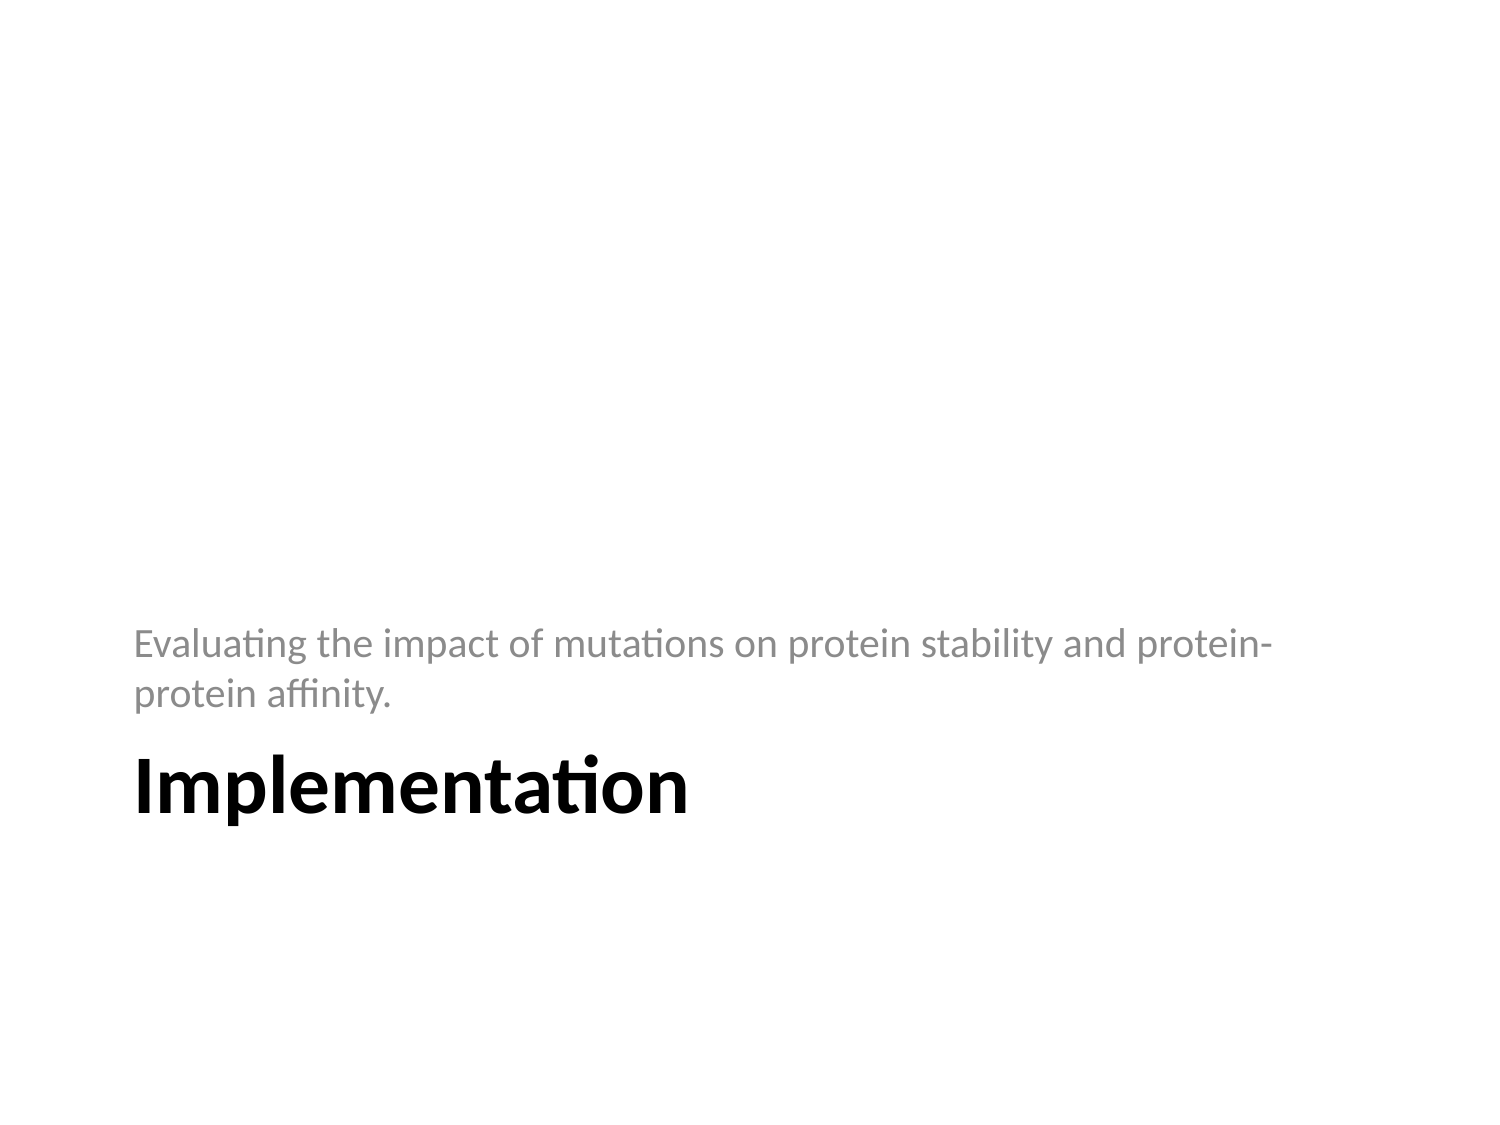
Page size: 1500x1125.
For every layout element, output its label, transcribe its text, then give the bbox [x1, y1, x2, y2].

list Evaluating the impact of mutations on protein stability and protein-protein affinity. [118, 476, 1394, 723]
title Implementation [118, 723, 1394, 947]
